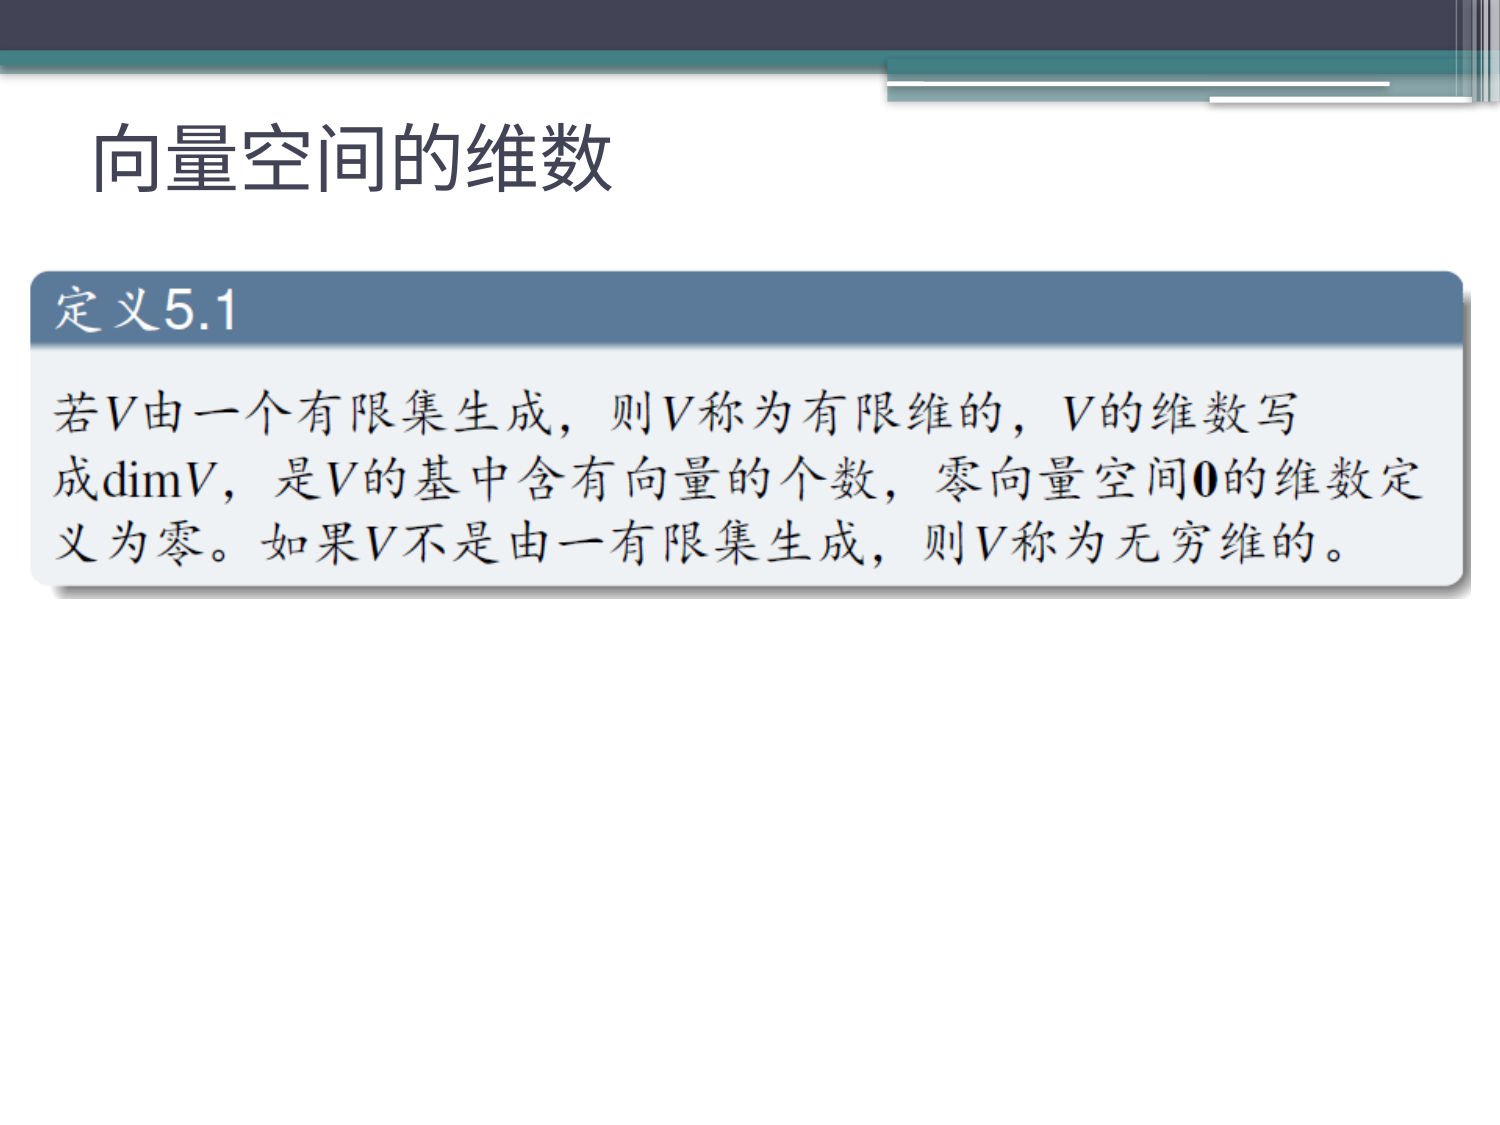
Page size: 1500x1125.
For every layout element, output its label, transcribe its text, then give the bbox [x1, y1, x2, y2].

picture [29, 266, 1471, 599]
title 向量空间的维数 [75, 68, 1425, 244]
